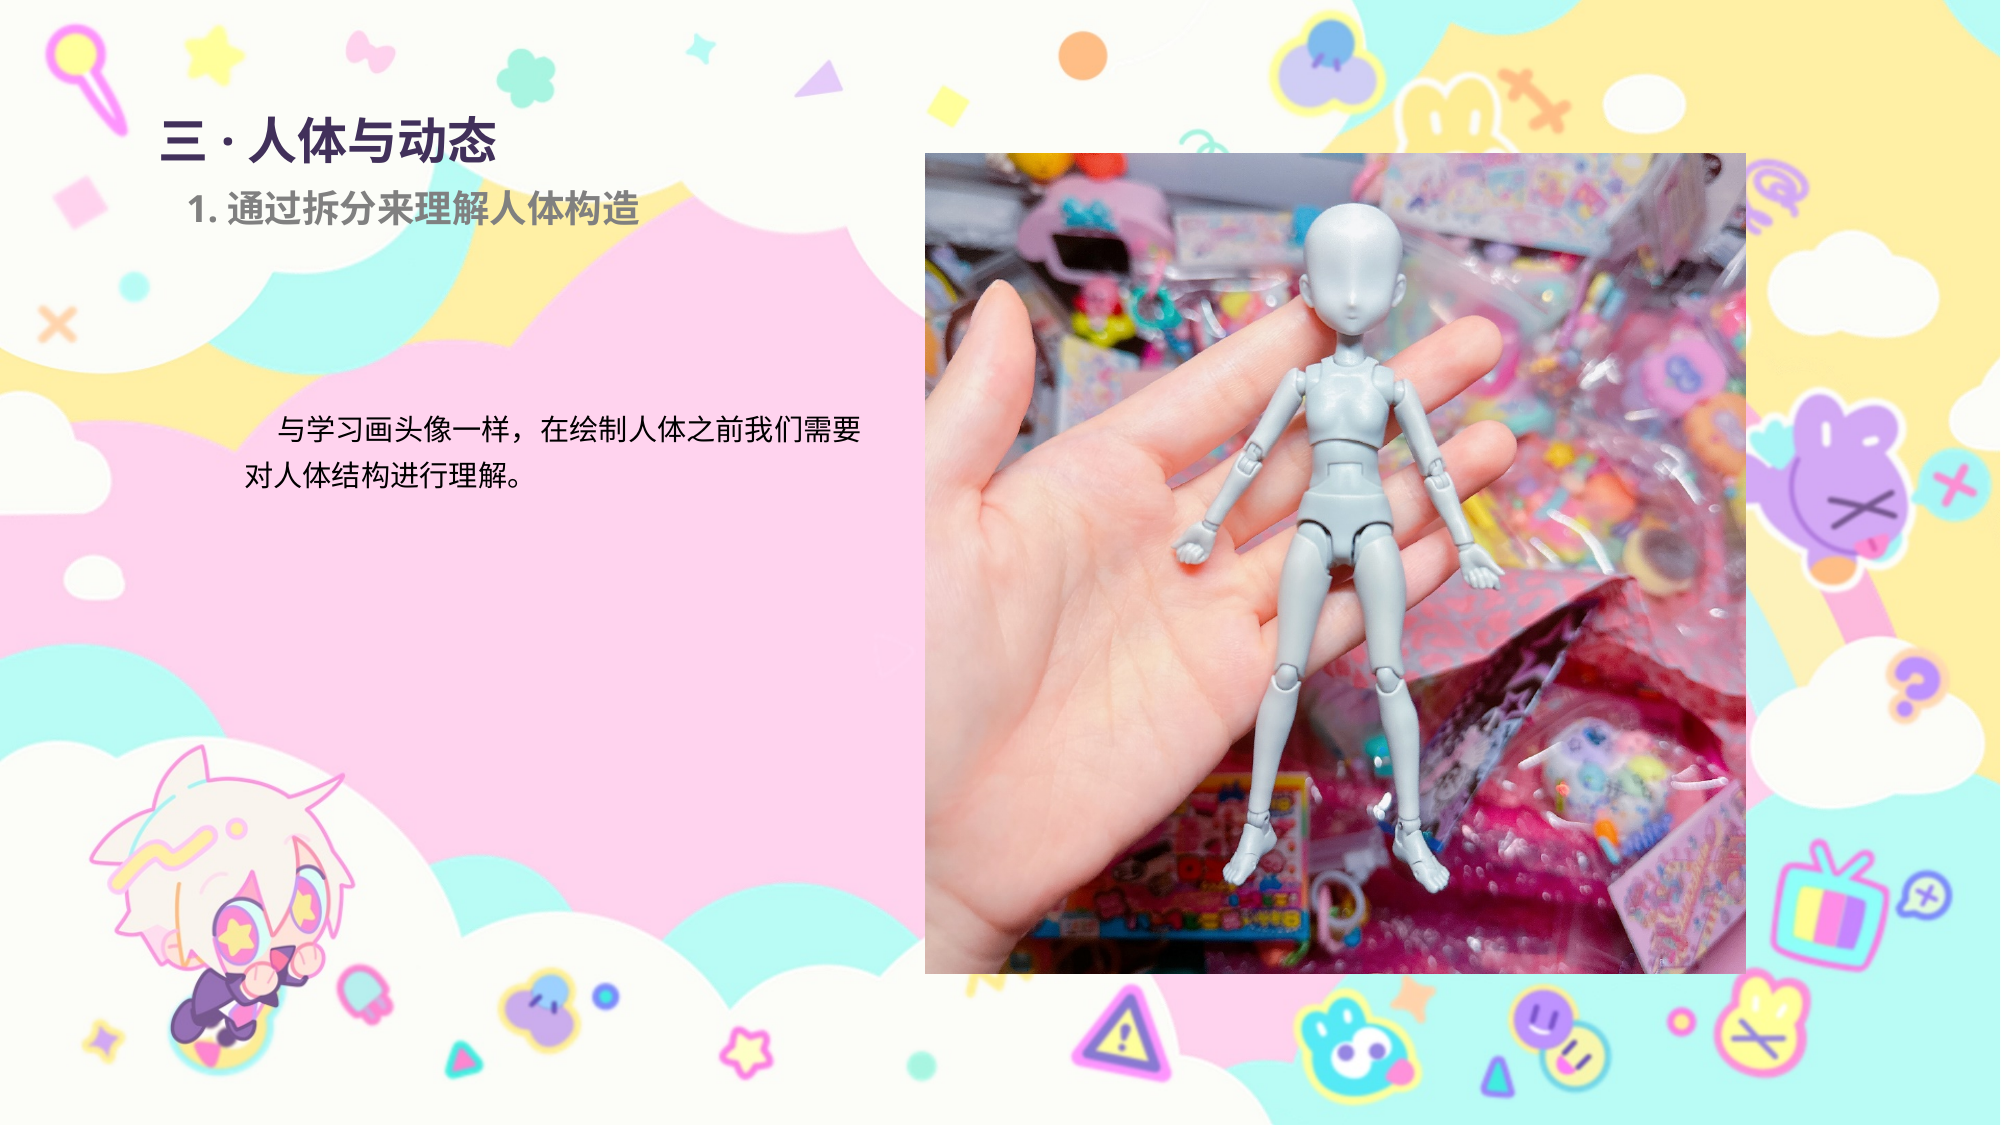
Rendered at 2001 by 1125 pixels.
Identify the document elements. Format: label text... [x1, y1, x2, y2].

text_box 1.通过拆分来理解人体构造 [171, 178, 925, 238]
picture [0, 0, 2001, 1125]
text_box 三·人体与动态 [144, 102, 964, 178]
text_box 与学习画头像一样，在绘制人体之前我们需要对人体结构进行理解。 [229, 393, 879, 545]
